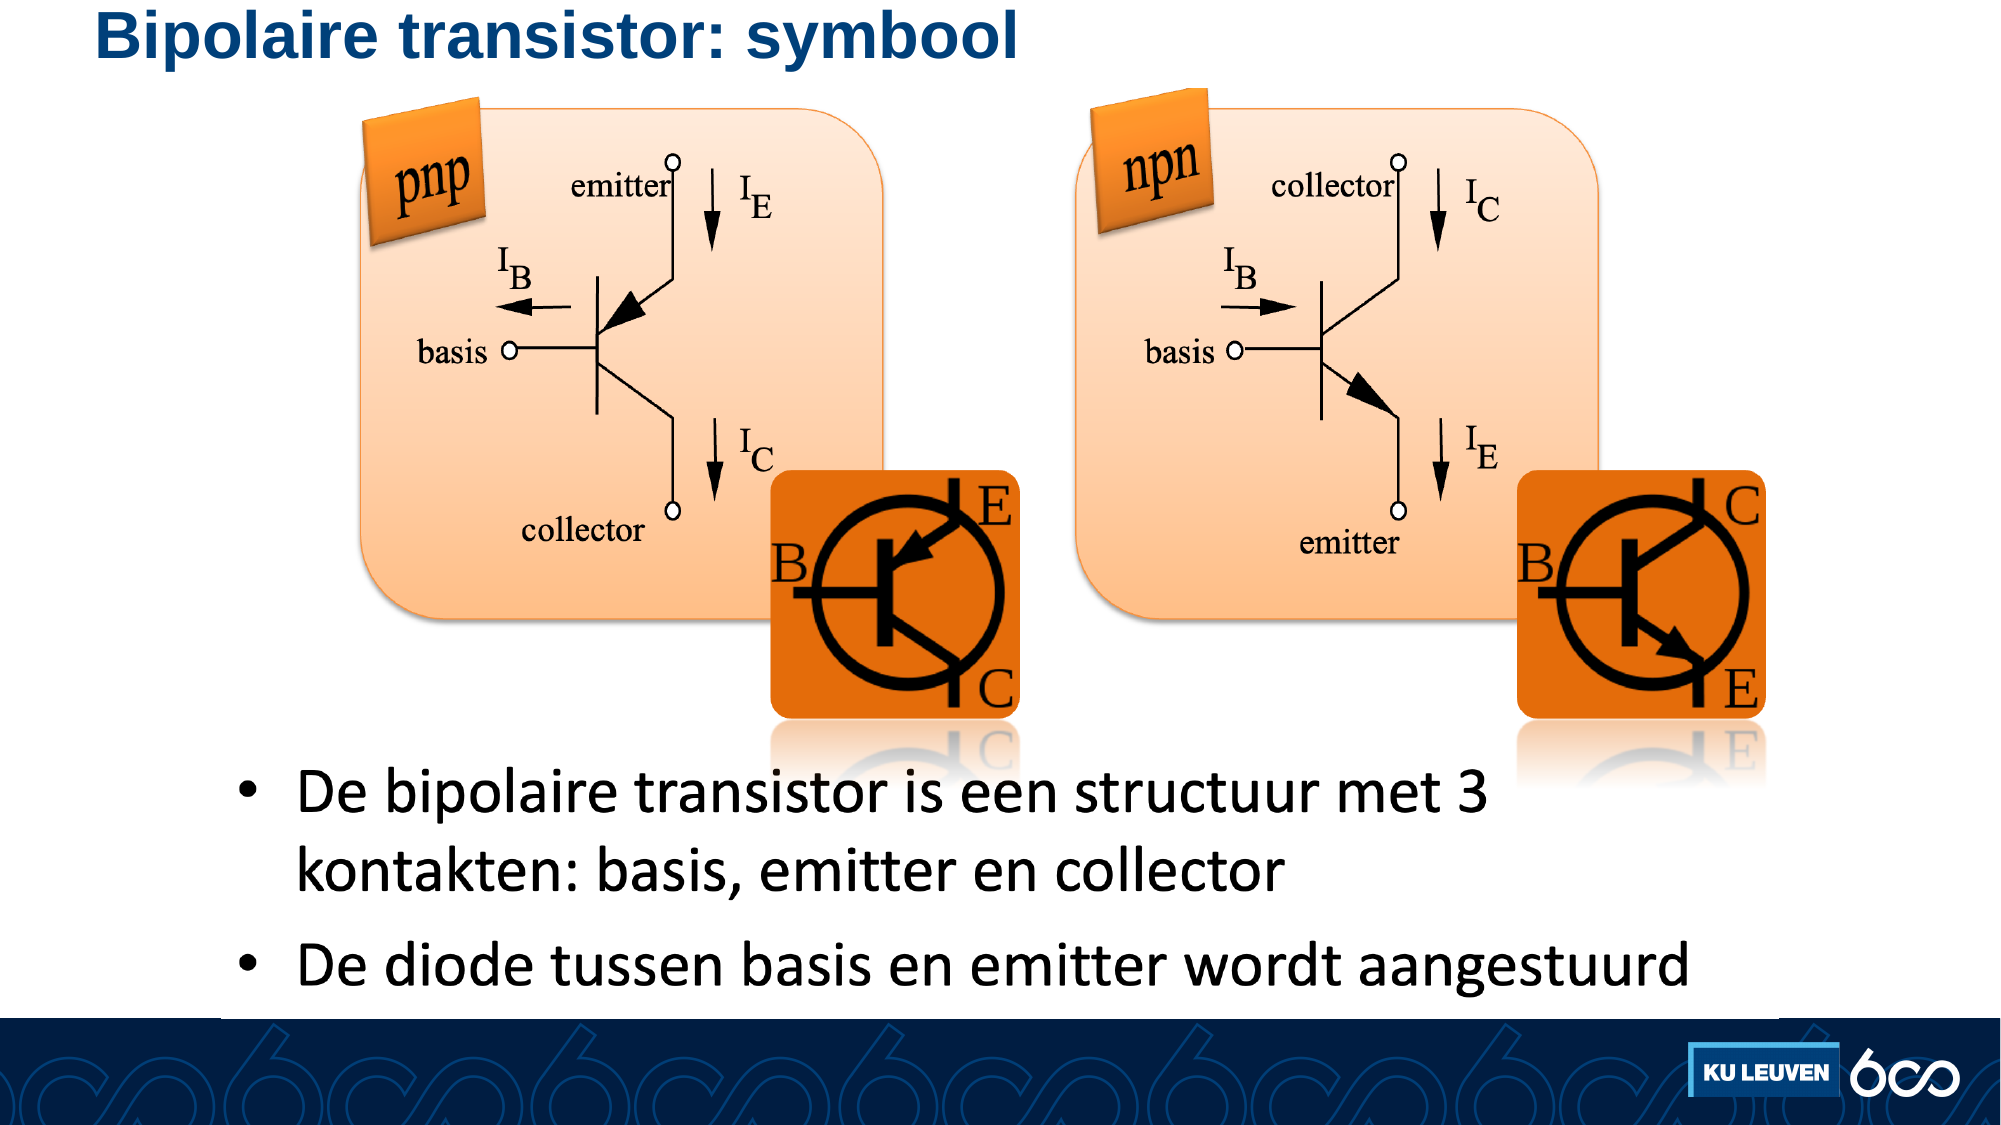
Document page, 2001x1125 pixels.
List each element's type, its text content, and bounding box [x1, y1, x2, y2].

title Bipolaire transistor: symbool [94, 0, 1906, 108]
picture [0, 88, 2001, 1125]
